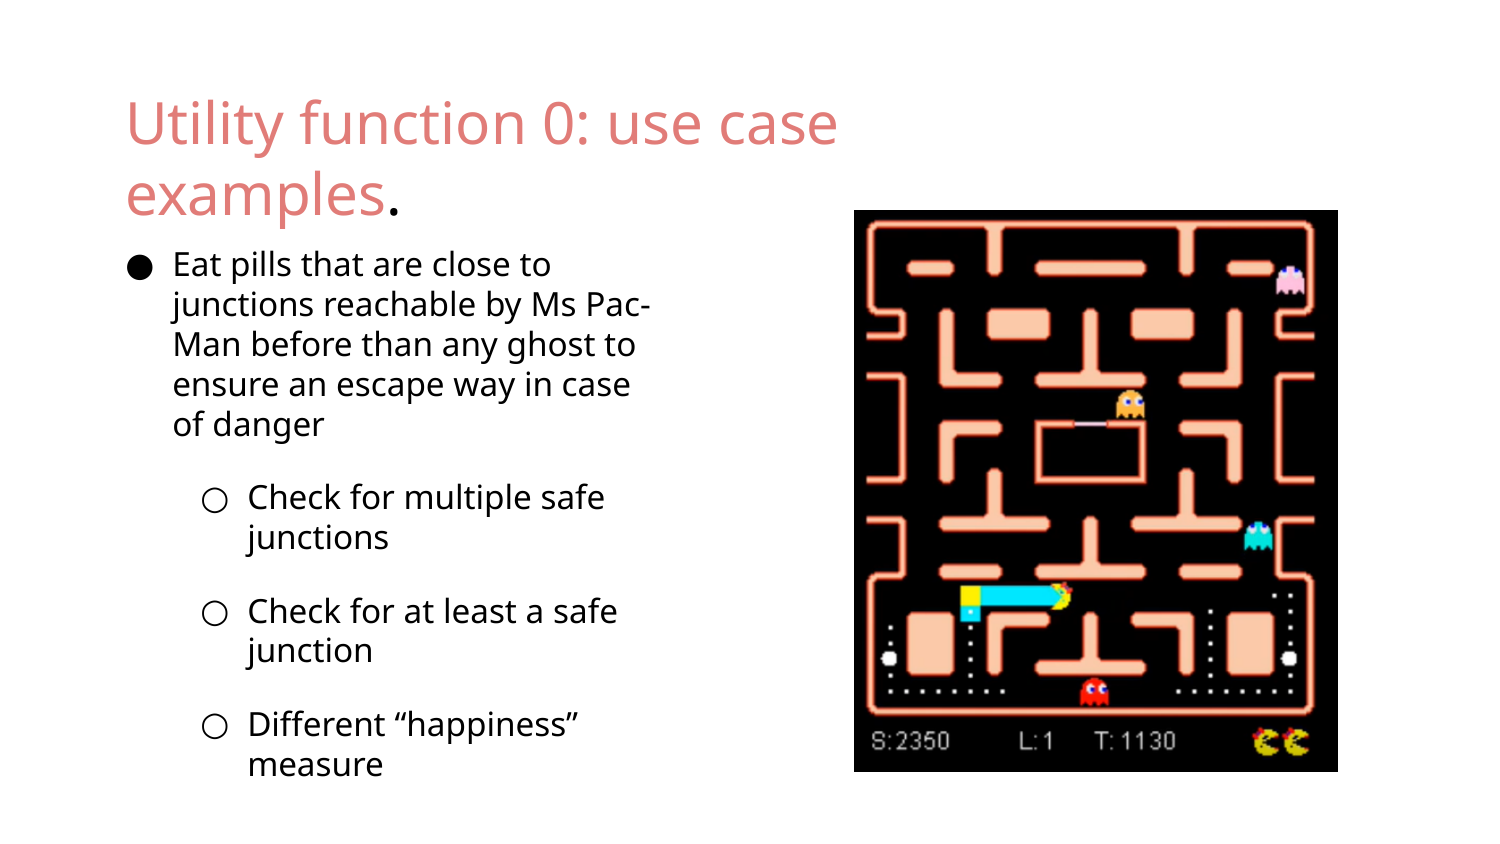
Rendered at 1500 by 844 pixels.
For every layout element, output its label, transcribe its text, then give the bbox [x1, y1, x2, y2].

title Utility function 0: use case examples. [110, 71, 1047, 166]
picture [854, 210, 1338, 773]
list Eat pills that are close to junctions reachable by Ms Pac-Man before than any ghost to ensure an escape way in case of danger Check for multiple safe junctions Check for at least a safe junction Different “happiness” measure [110, 228, 683, 721]
